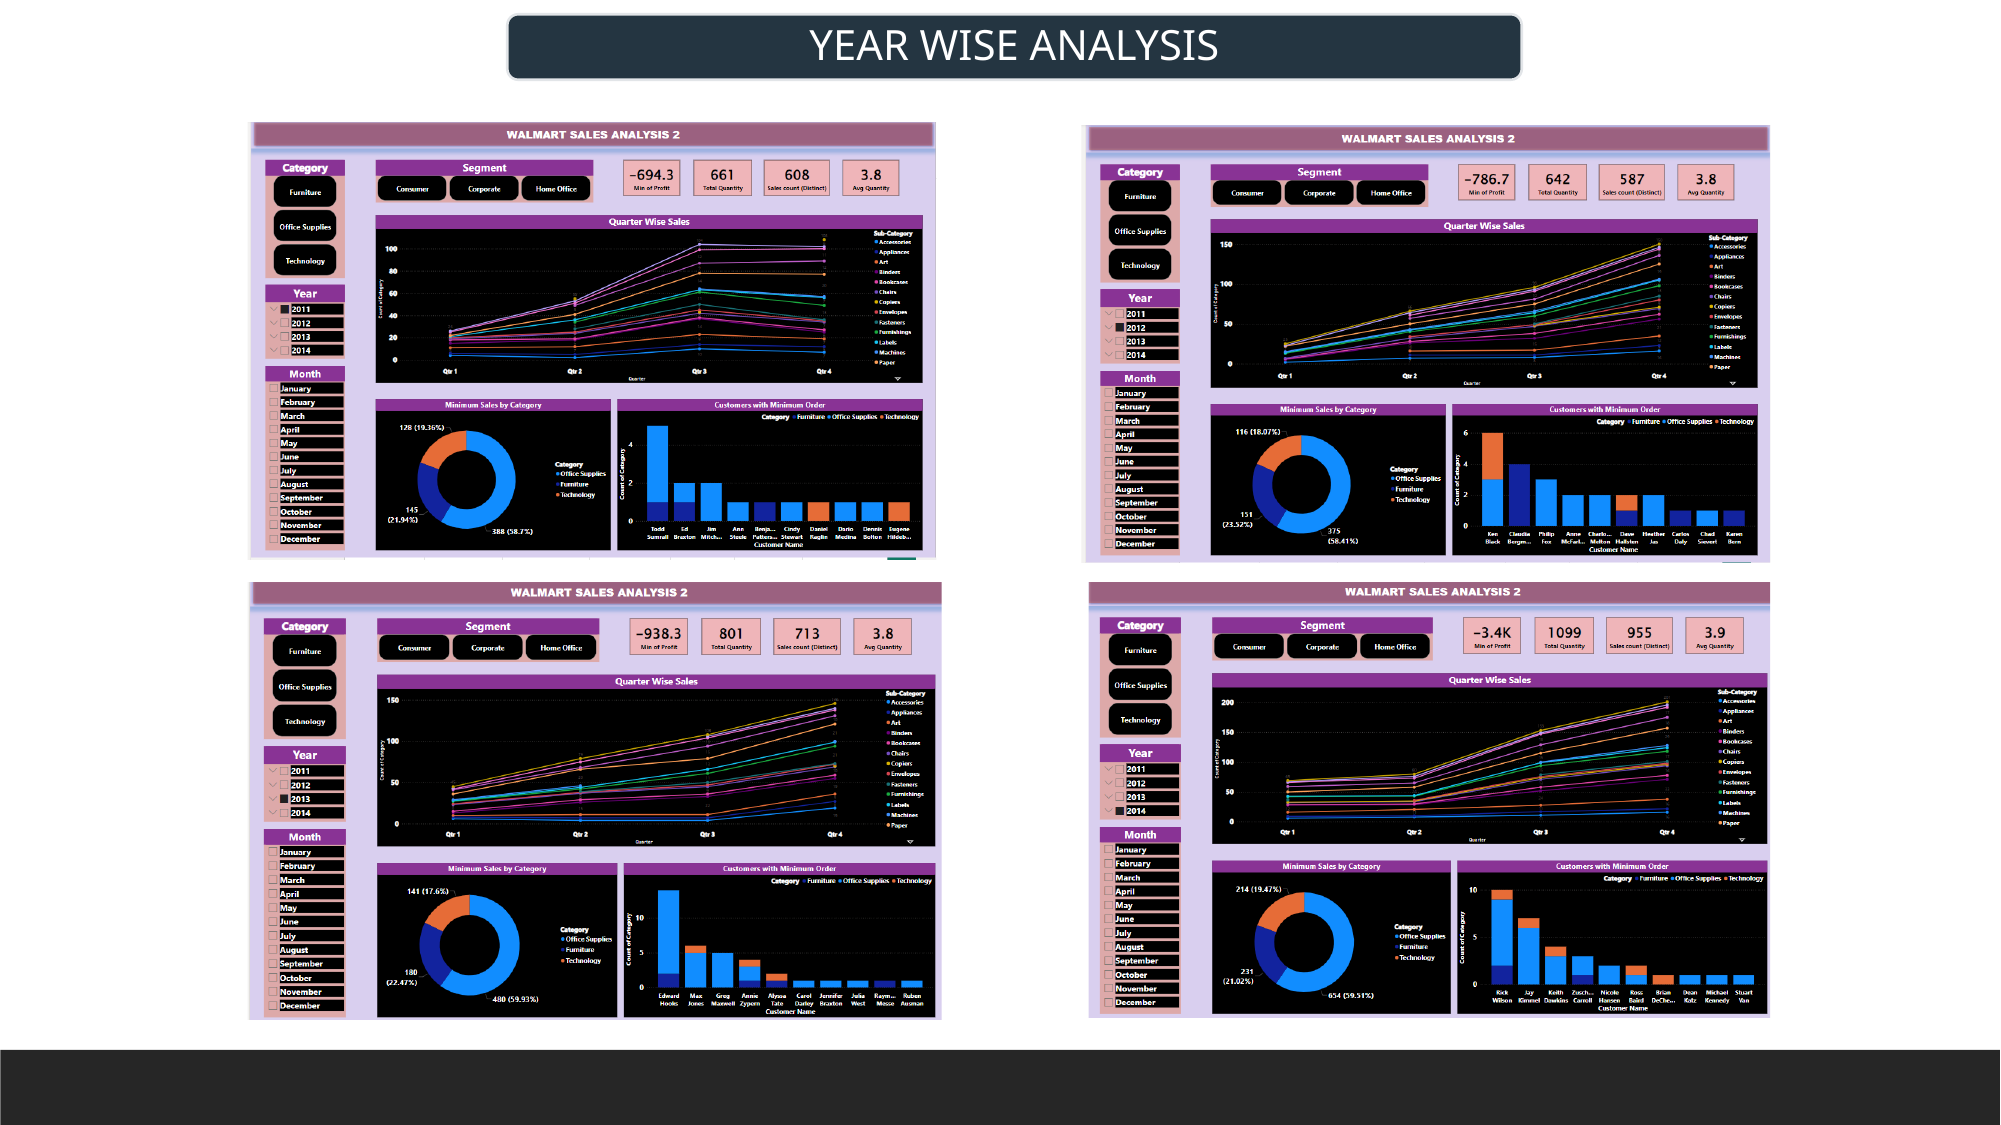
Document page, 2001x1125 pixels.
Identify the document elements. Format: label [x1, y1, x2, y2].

picture [1080, 124, 1771, 563]
text_box [506, 13, 1523, 81]
picture [247, 582, 943, 1021]
picture [247, 121, 937, 560]
picture [1088, 582, 1771, 1018]
